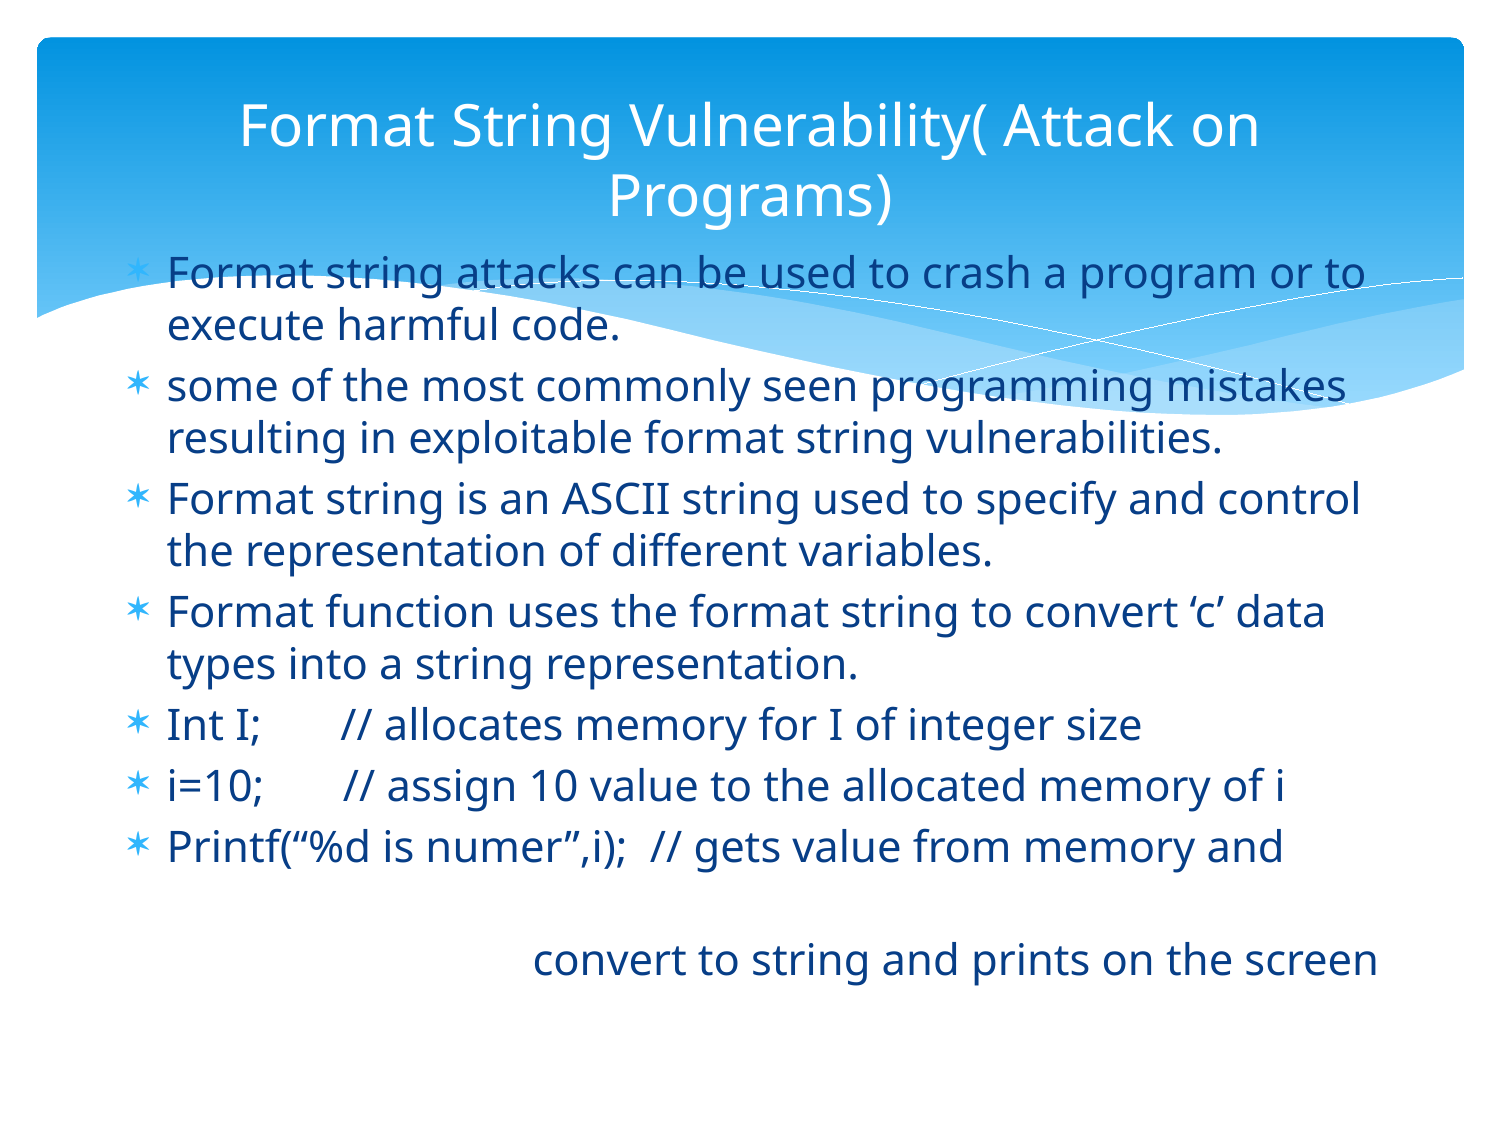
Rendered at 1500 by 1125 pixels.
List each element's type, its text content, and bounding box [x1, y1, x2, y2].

title Format String Vulnerability( Attack on Programs) [75, 55, 1425, 261]
list Format string attacks can be used to crash a program or to execute harmful code. some of the most commonly seen programming mistakes resulting in exploitable format string vulnerabilities. Format string is an ASCII string used to specify and control the representation of different variables. Format function uses the format string to convert ‘c’ data types into a string representation. Int I; // allocates memory for I of integer size i=10; // assign 10 value to the allocated memory of i Printf(“%d is numer”,i); // gets value from memory and convert to string and prints on the screen [112, 261, 1425, 1005]
